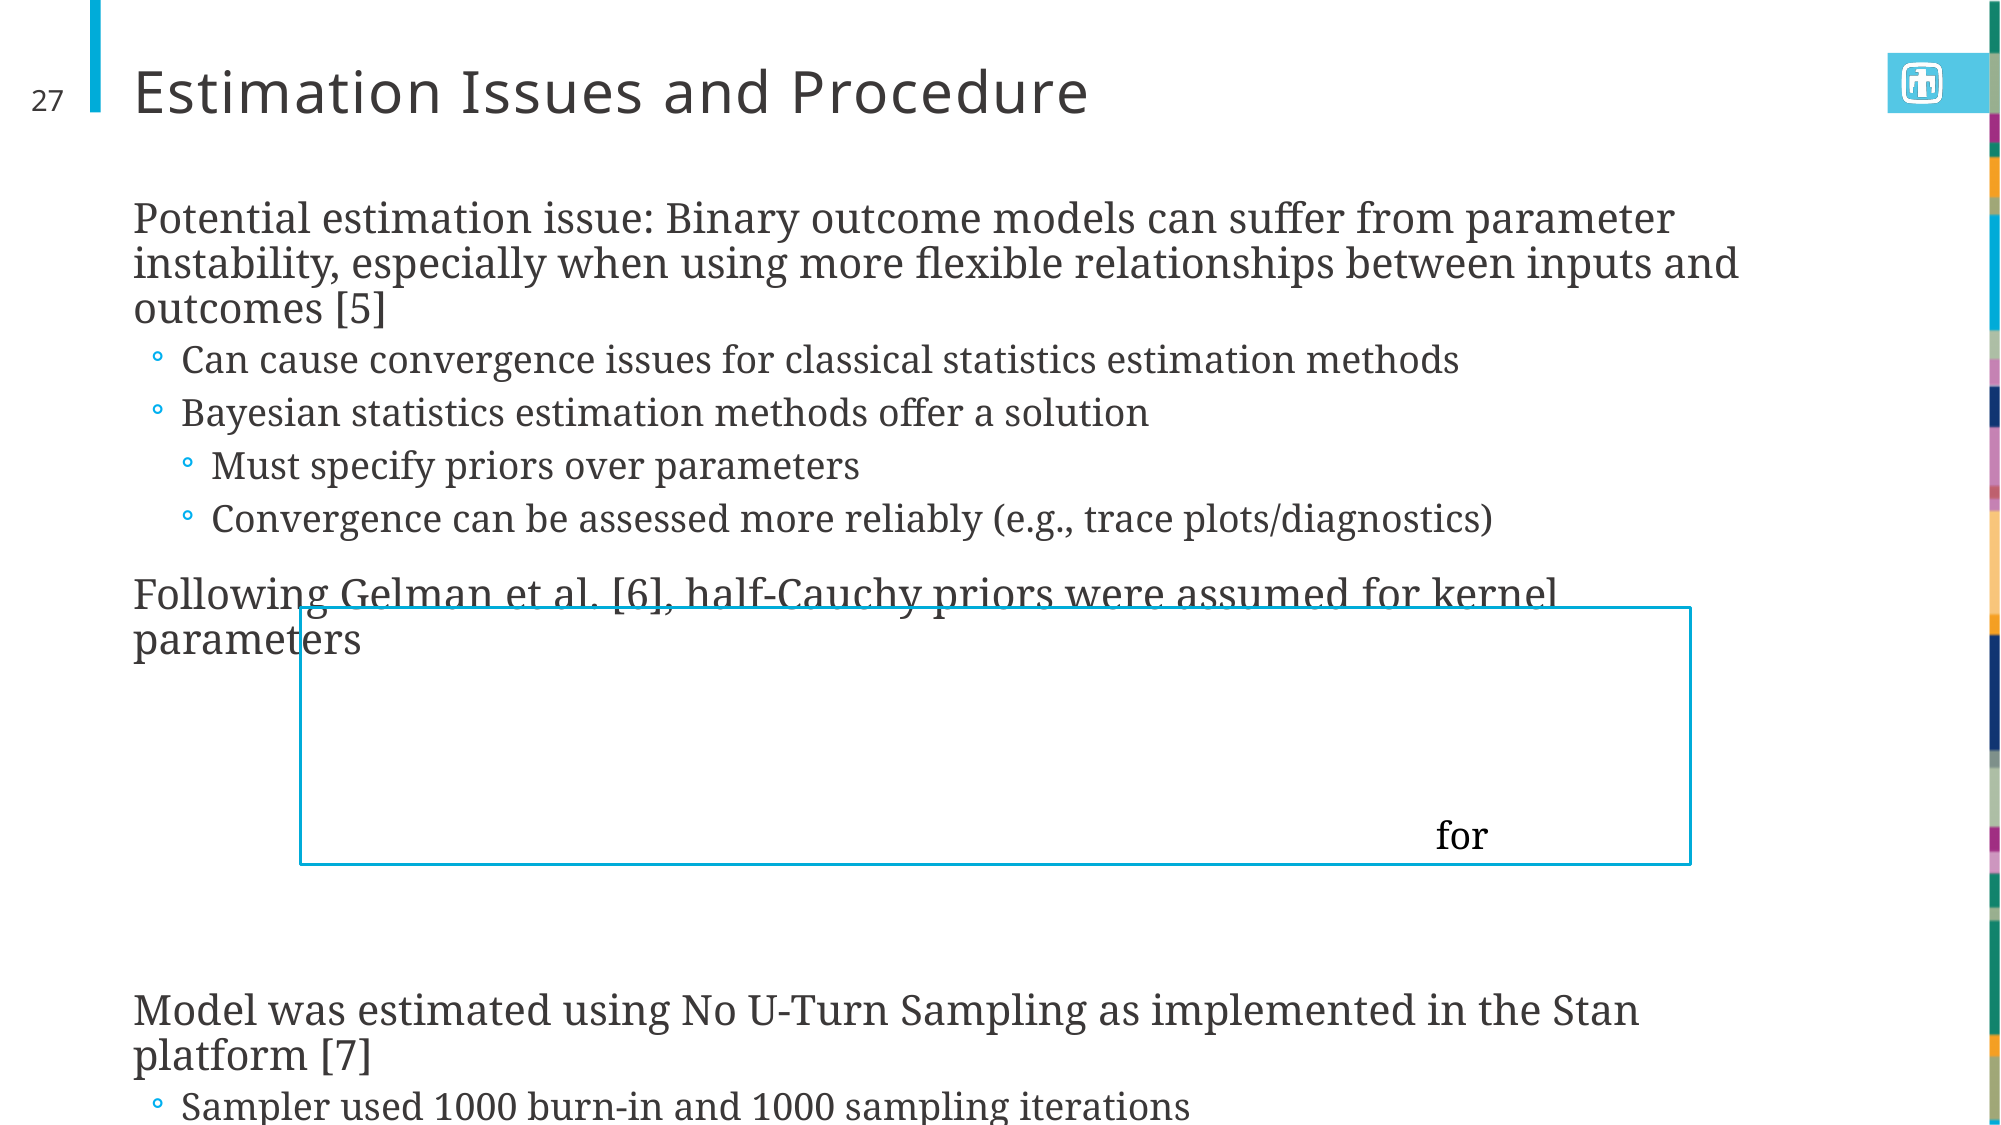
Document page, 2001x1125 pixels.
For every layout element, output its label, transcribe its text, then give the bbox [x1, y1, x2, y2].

list Potential estimation issue: Binary outcome models can suffer from parameter instability, especially when using more flexible relationships between inputs and outcomes [5] Can cause convergence issues for classical statistics estimation methods Bayesian statistics estimation methods offer a solution Must specify priors over parameters Convergence can be assessed more reliably (e.g., trace plots/diagnostics) Following Gelman et al. [6], half-Cauchy priors were assumed for kernel parameters Model was estimated using No U-Turn Sampling as implemented in the Stan platform [7] Sampler used 1000 burn-in and 1000 sampling iterations Trace plots/diagnostics were used to assess convergence of Markov chain [118, 190, 1769, 1125]
picture [1901, 62, 1944, 104]
picture [1990, 1, 1999, 215]
picture [1990, 330, 1999, 1120]
text_box [300, 607, 1691, 865]
title Estimation Issues and Procedure [118, 58, 1769, 153]
slide_number 27 [10, 71, 80, 132]
